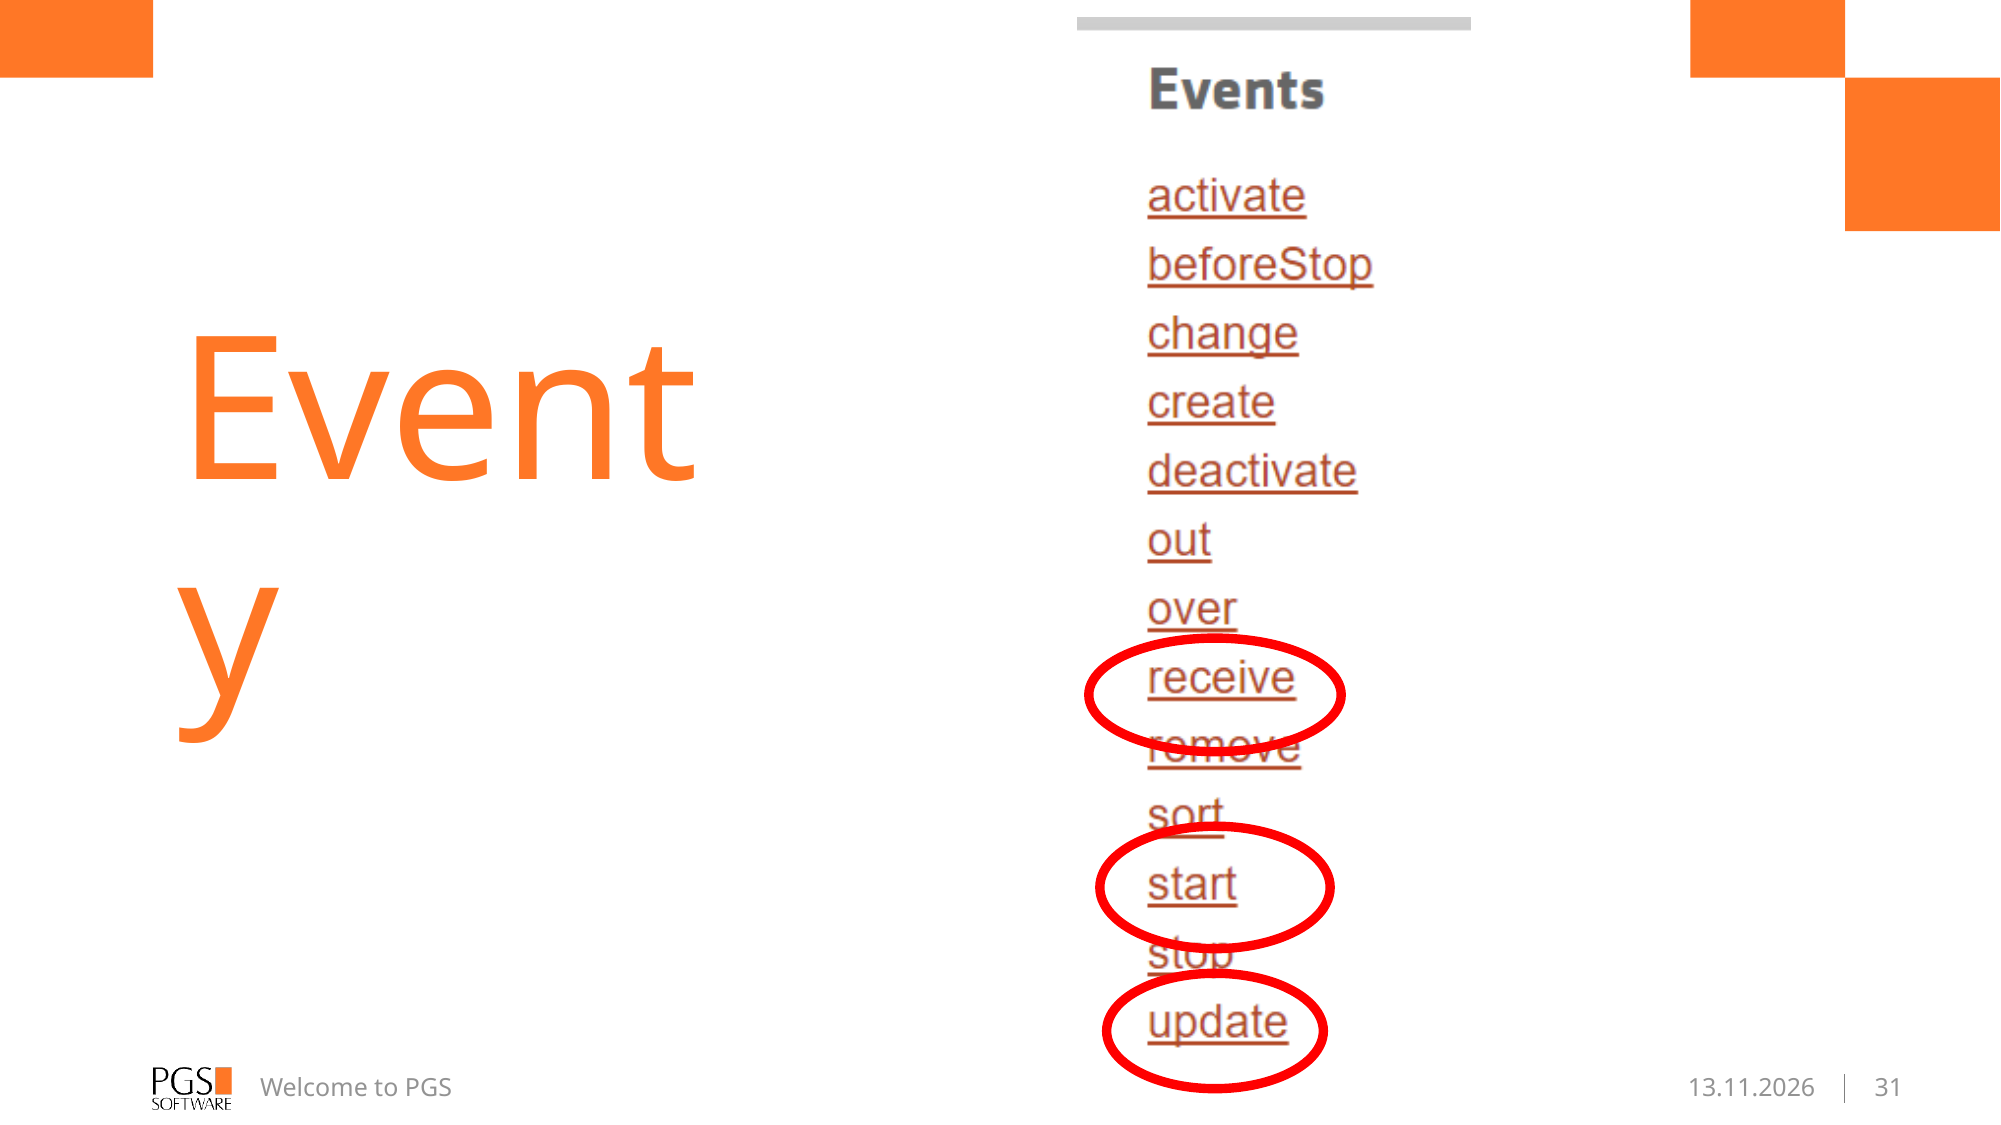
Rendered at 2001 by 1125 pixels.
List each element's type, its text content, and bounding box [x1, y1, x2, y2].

picture [137, 1052, 230, 1125]
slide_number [1537, 1052, 1845, 1125]
title Eventy [177, 312, 853, 723]
picture [1077, 17, 1471, 1089]
slide_number 31 [1845, 1052, 2000, 1125]
footer Welcome to PGS [230, 1052, 1384, 1125]
